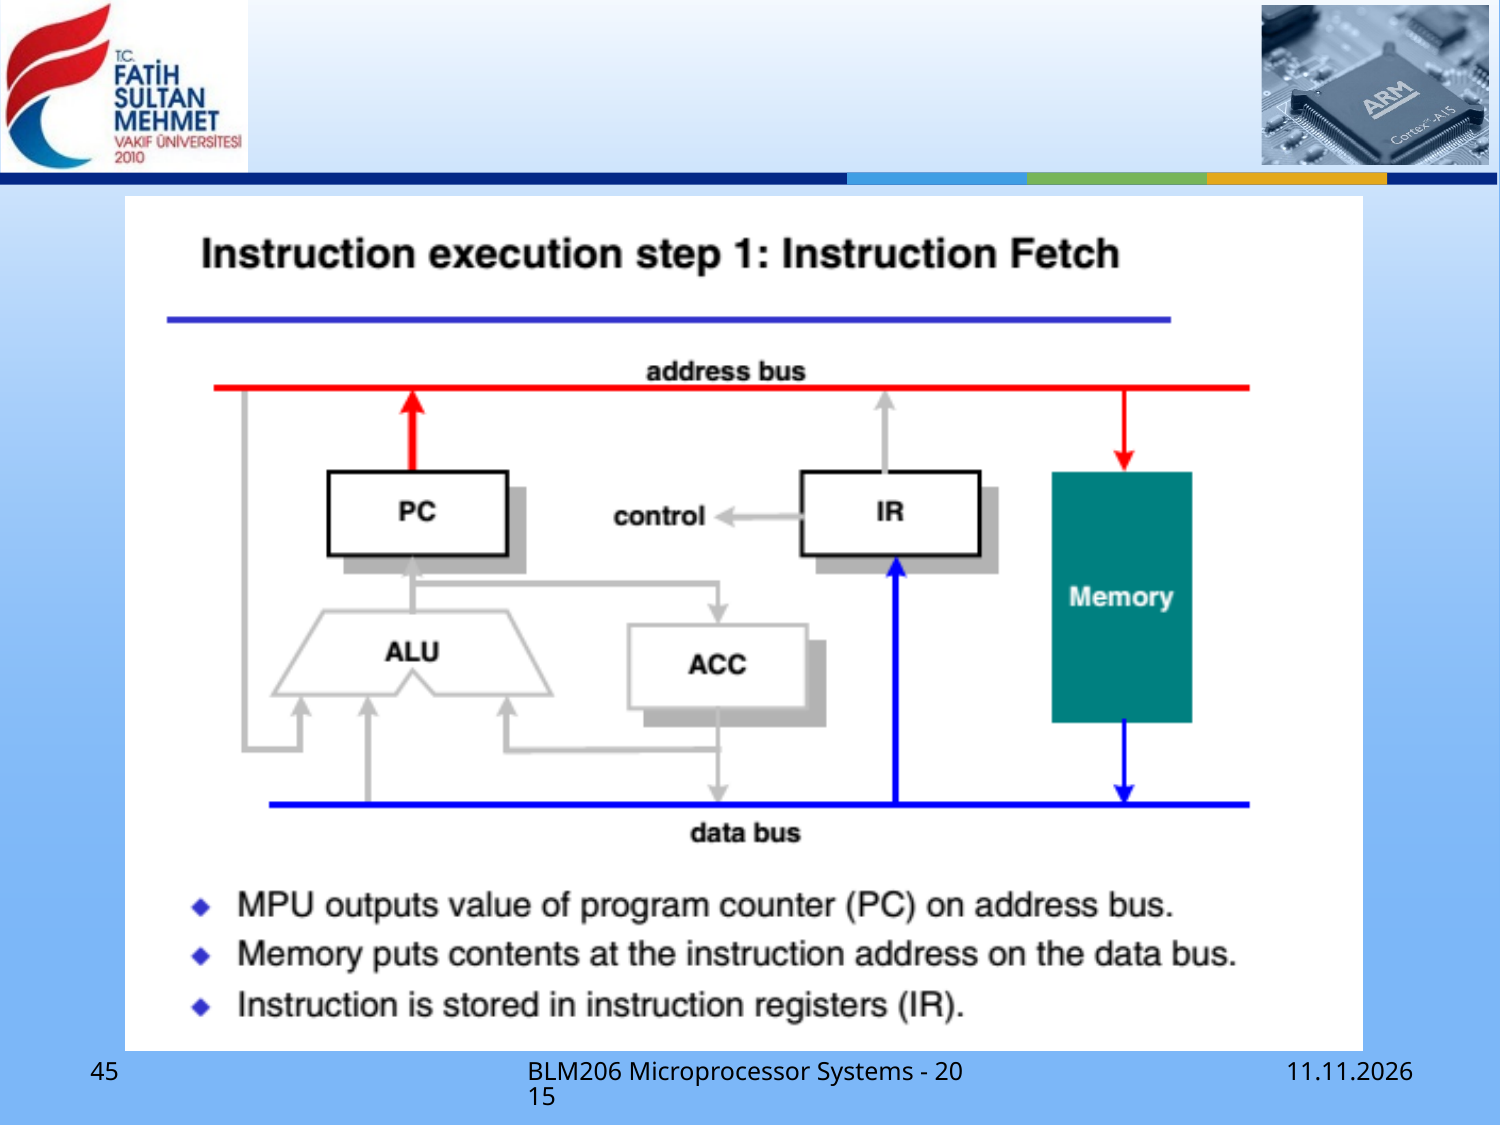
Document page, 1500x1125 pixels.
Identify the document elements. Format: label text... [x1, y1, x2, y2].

slide_number 45 [75, 1042, 426, 1103]
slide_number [1078, 1042, 1429, 1103]
picture [1, 0, 248, 172]
footer BLM206 Microprocessor Systems - 2015 [512, 1051, 988, 1103]
picture [1261, 4, 1490, 165]
picture [125, 195, 1363, 1051]
